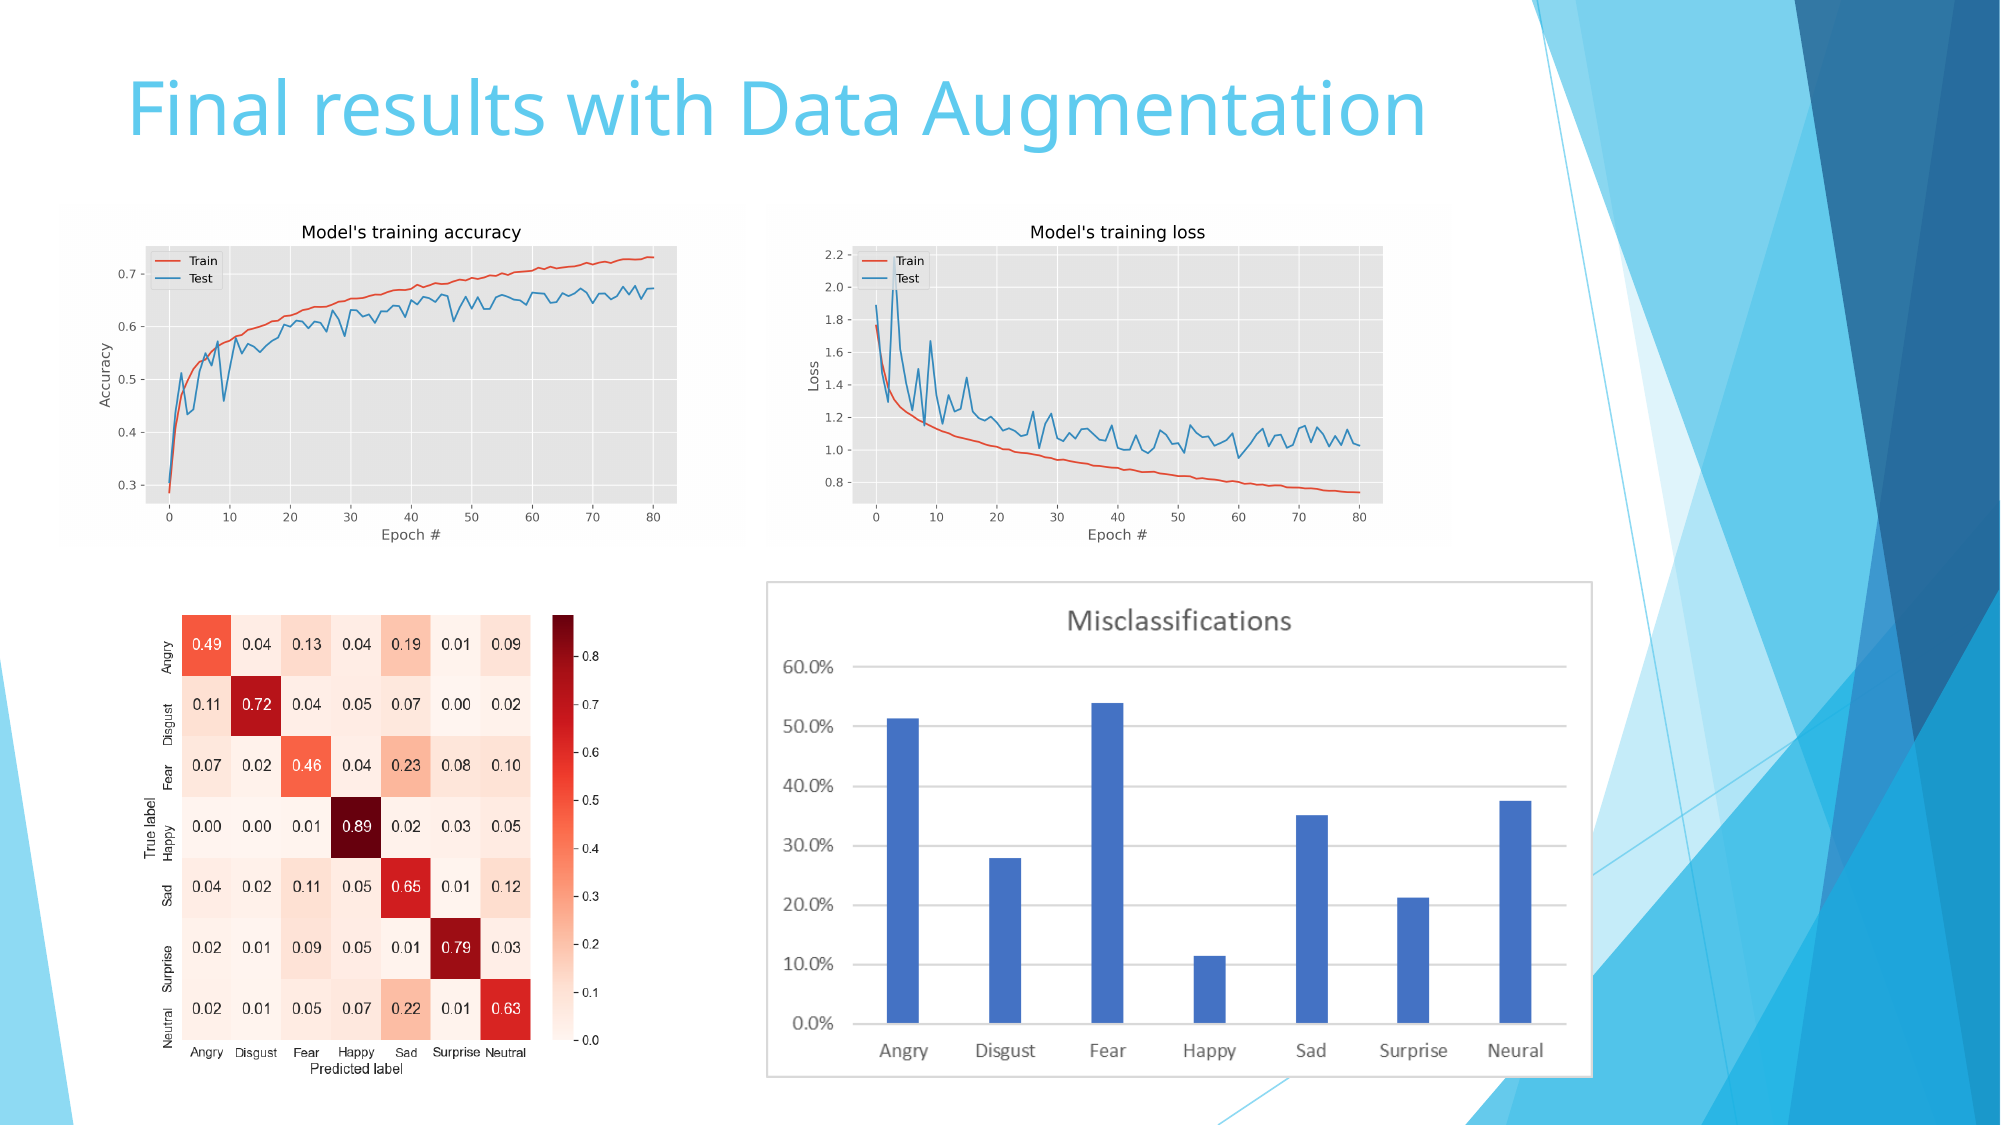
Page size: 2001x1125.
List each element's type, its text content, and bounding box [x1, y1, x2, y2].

title Final results with Data Augmentation [111, 53, 1522, 168]
picture [110, 546, 674, 1110]
picture [766, 581, 1593, 1079]
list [59, 204, 746, 548]
picture [766, 204, 1453, 548]
